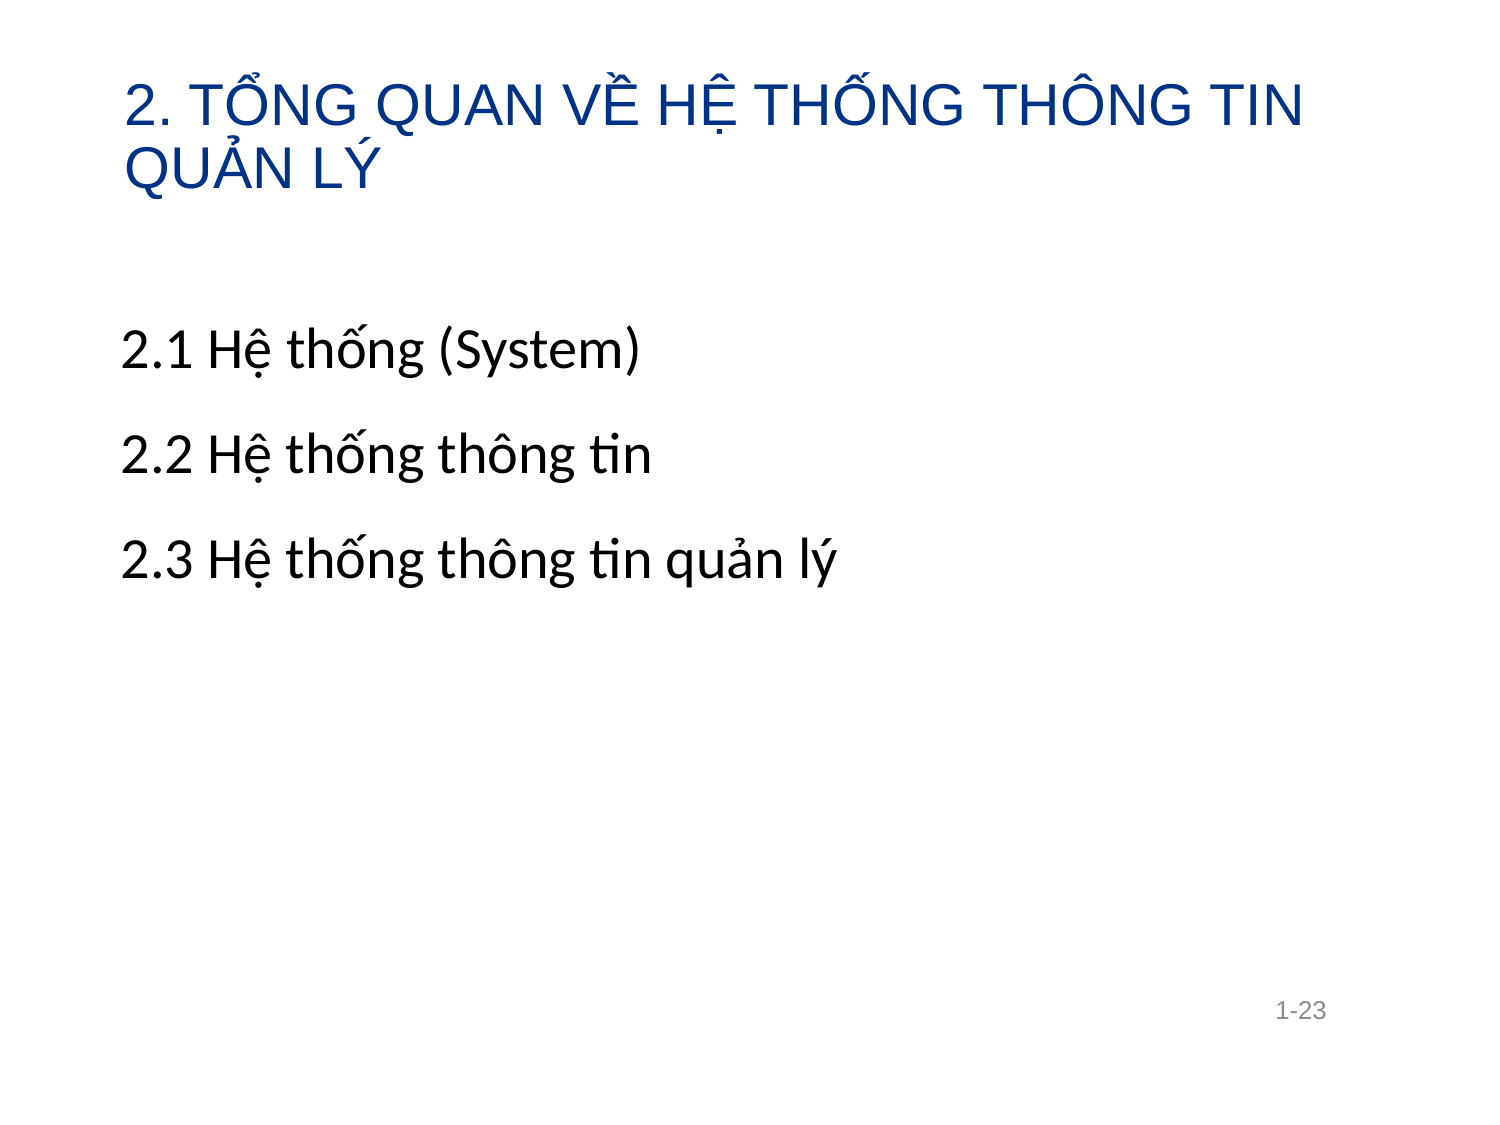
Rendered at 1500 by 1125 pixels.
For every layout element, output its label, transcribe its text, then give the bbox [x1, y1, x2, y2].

list 2.1 Hệ thống (System) 2.2 Hệ thống thông tin 2.3 Hệ thống thông tin quản lý [87, 275, 1212, 594]
slide_number 1-23 [1273, 988, 1336, 1025]
title 2. TỔNG QUAN VỀ HỆ THỐNG THÔNG TIN QUẢN LÝ [124, 74, 1450, 217]
